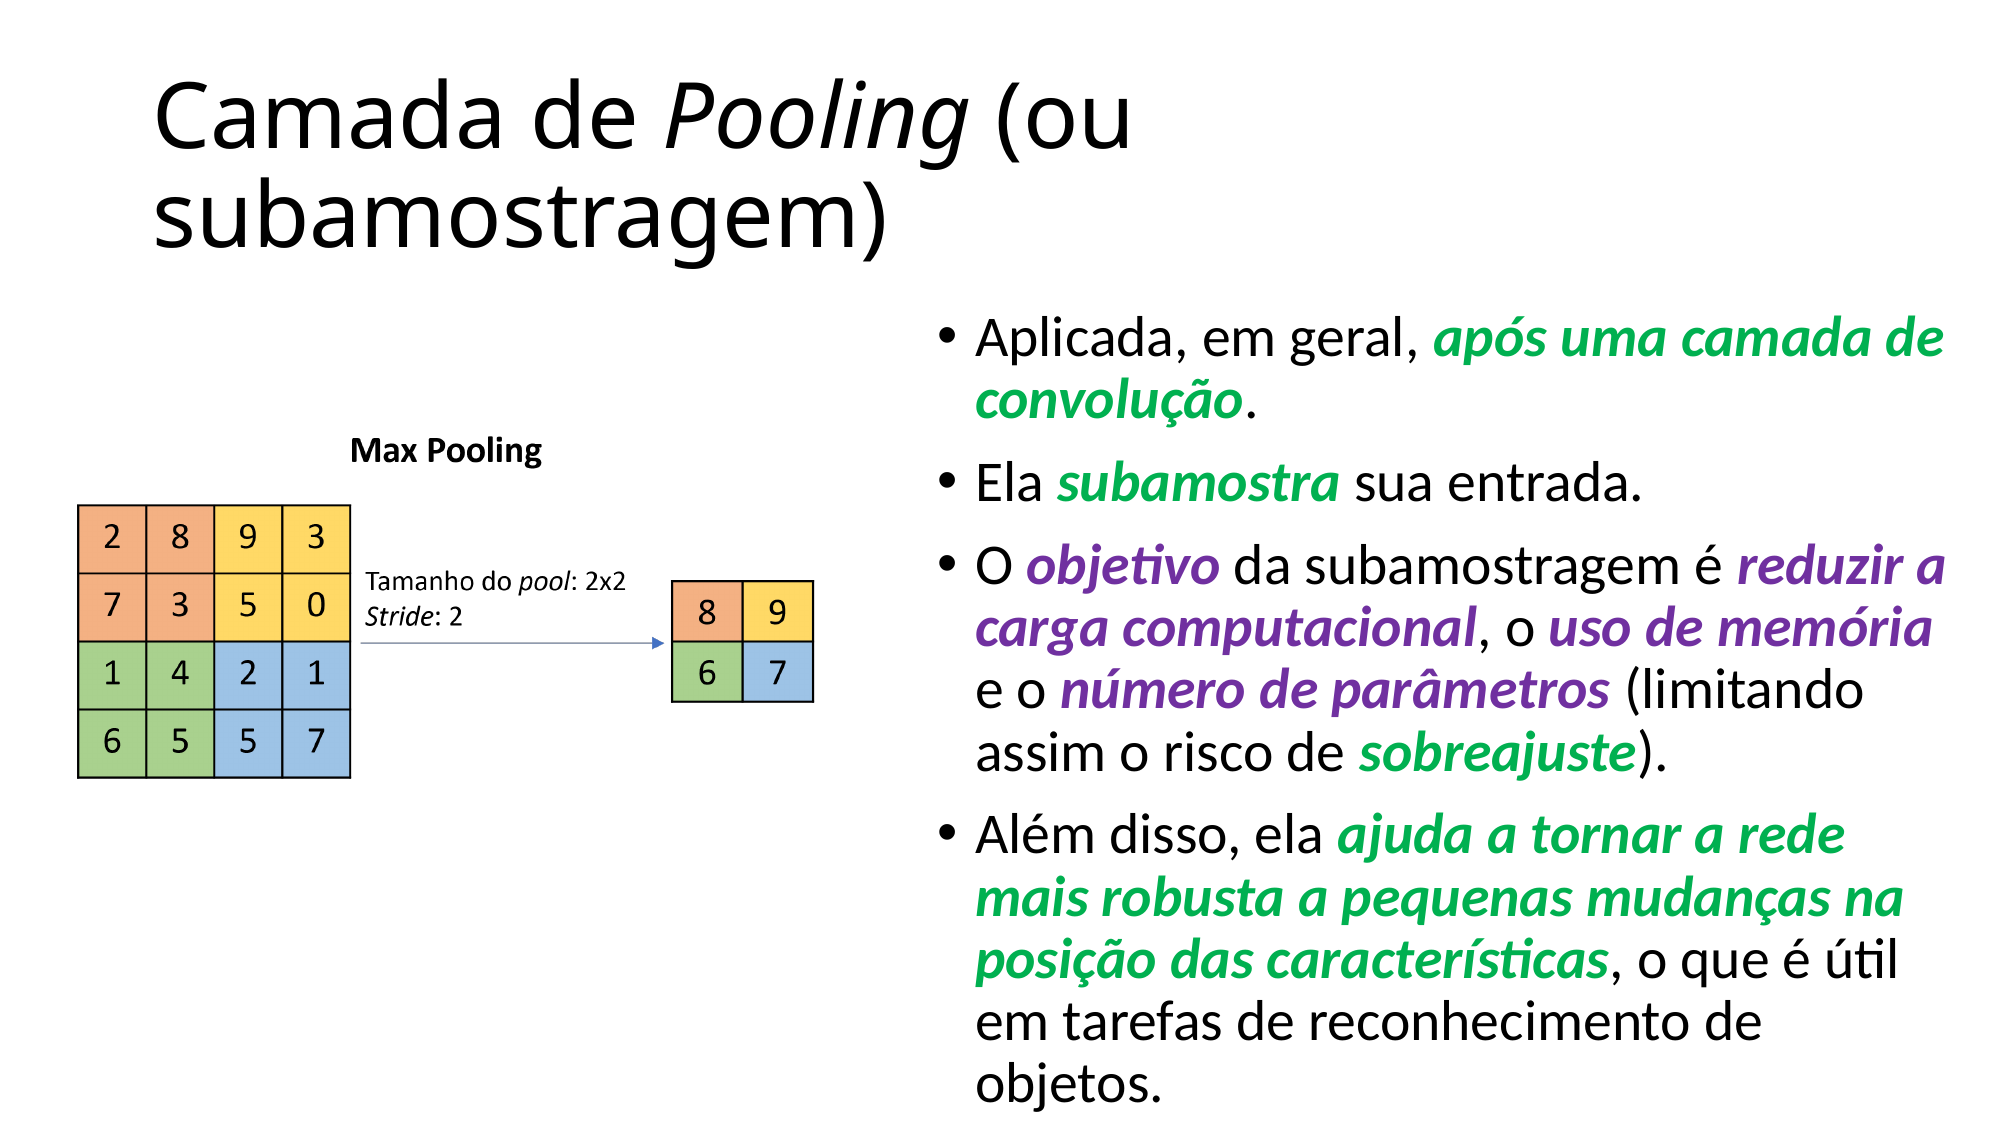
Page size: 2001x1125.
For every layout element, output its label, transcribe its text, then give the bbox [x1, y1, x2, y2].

picture [77, 415, 815, 785]
title Camada de Pooling (ou subamostragem) [137, 59, 1863, 278]
list Aplicada, em geral, após uma camada de convolução. Ela subamostra sua entrada. O objetivo da subamostragem é reduzir a carga computacional, o uso de memória e o número de parâmetros (limitando assim o risco de sobreajuste). Além disso, ela ajuda a tornar a rede mais robusta a pequenas mudanças na posição das características, o que é útil em tarefas de reconhecimento de objetos. [922, 299, 1966, 1125]
